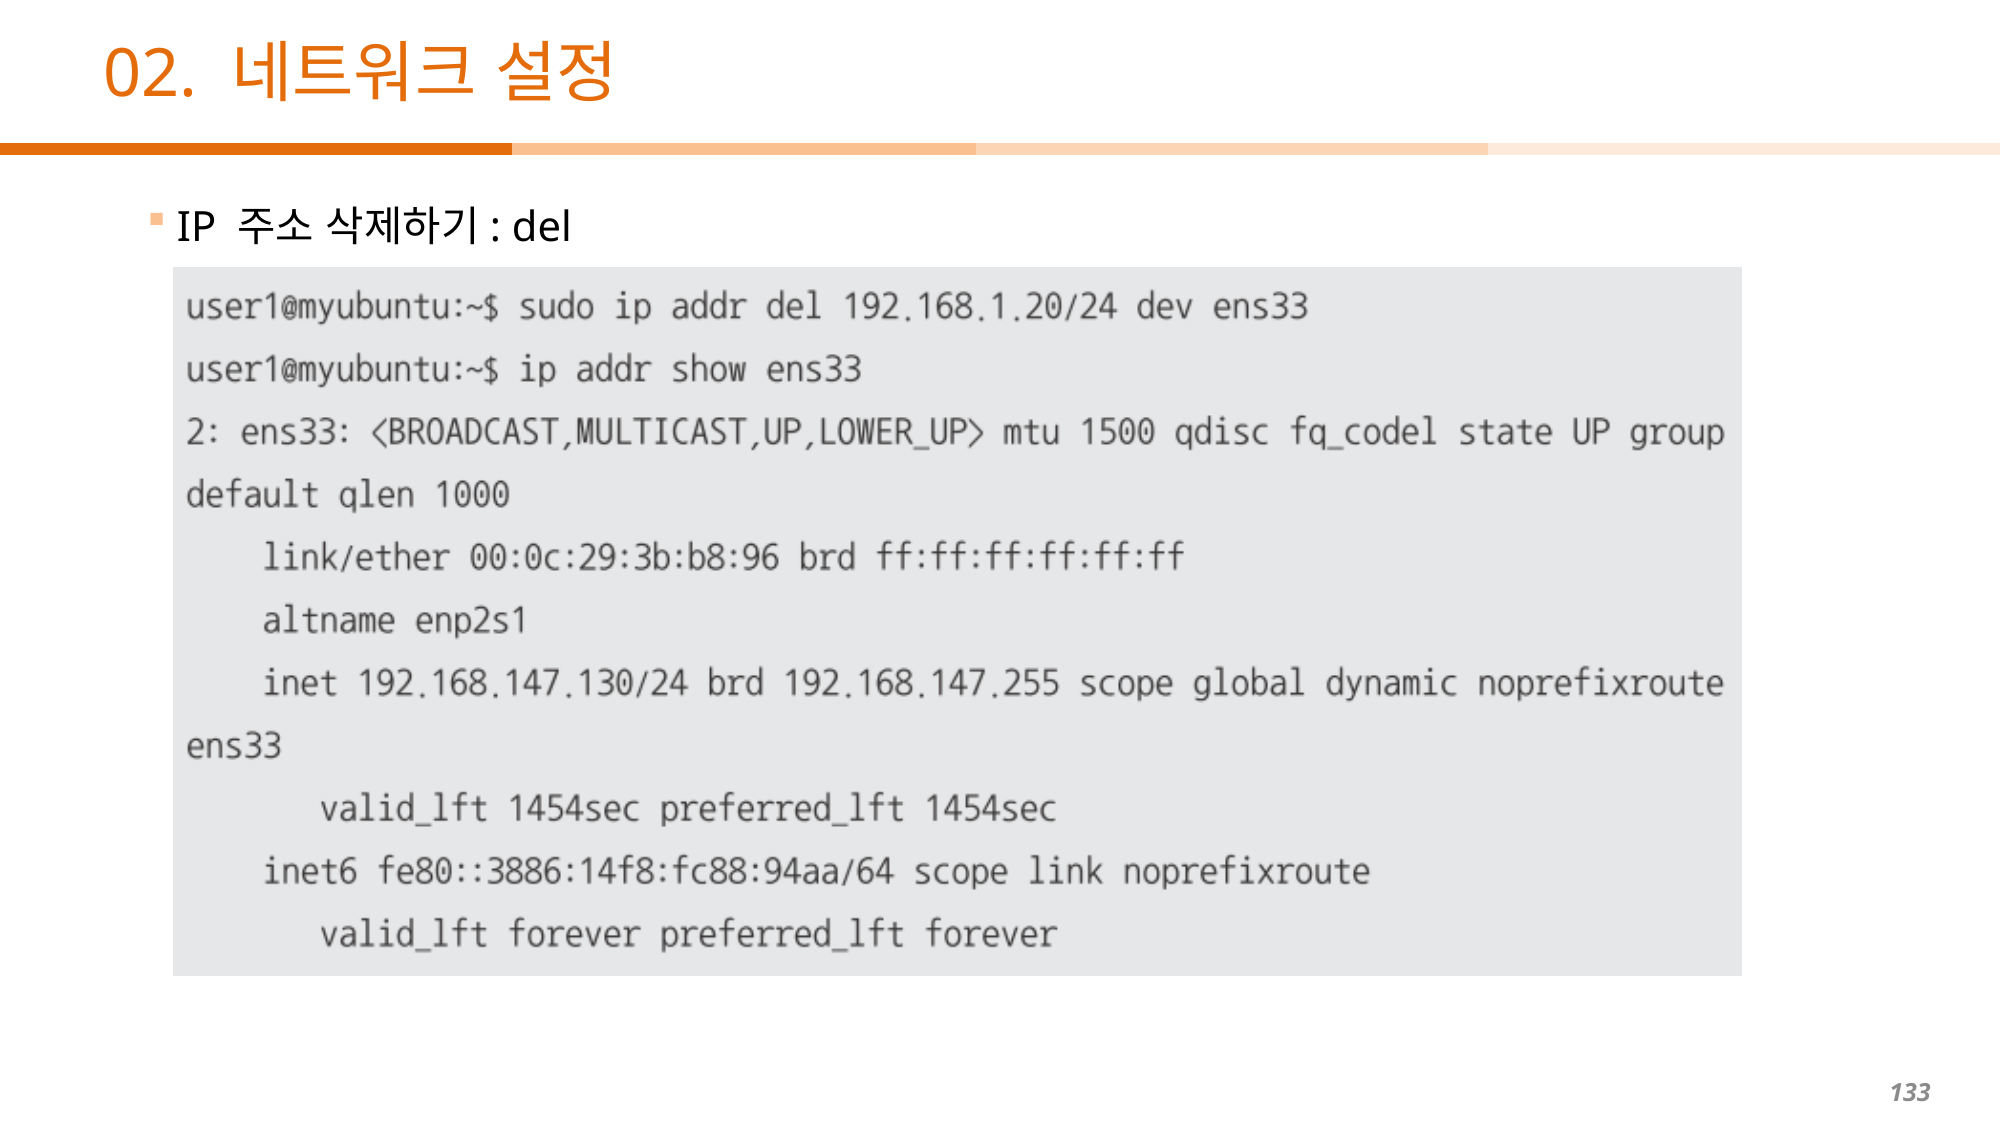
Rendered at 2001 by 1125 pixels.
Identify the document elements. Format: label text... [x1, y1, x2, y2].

title 02. 네트워크 설정 [88, 18, 1920, 122]
list IP 주소 삭제하기: del [88, 176, 1920, 1083]
picture [172, 266, 1742, 977]
